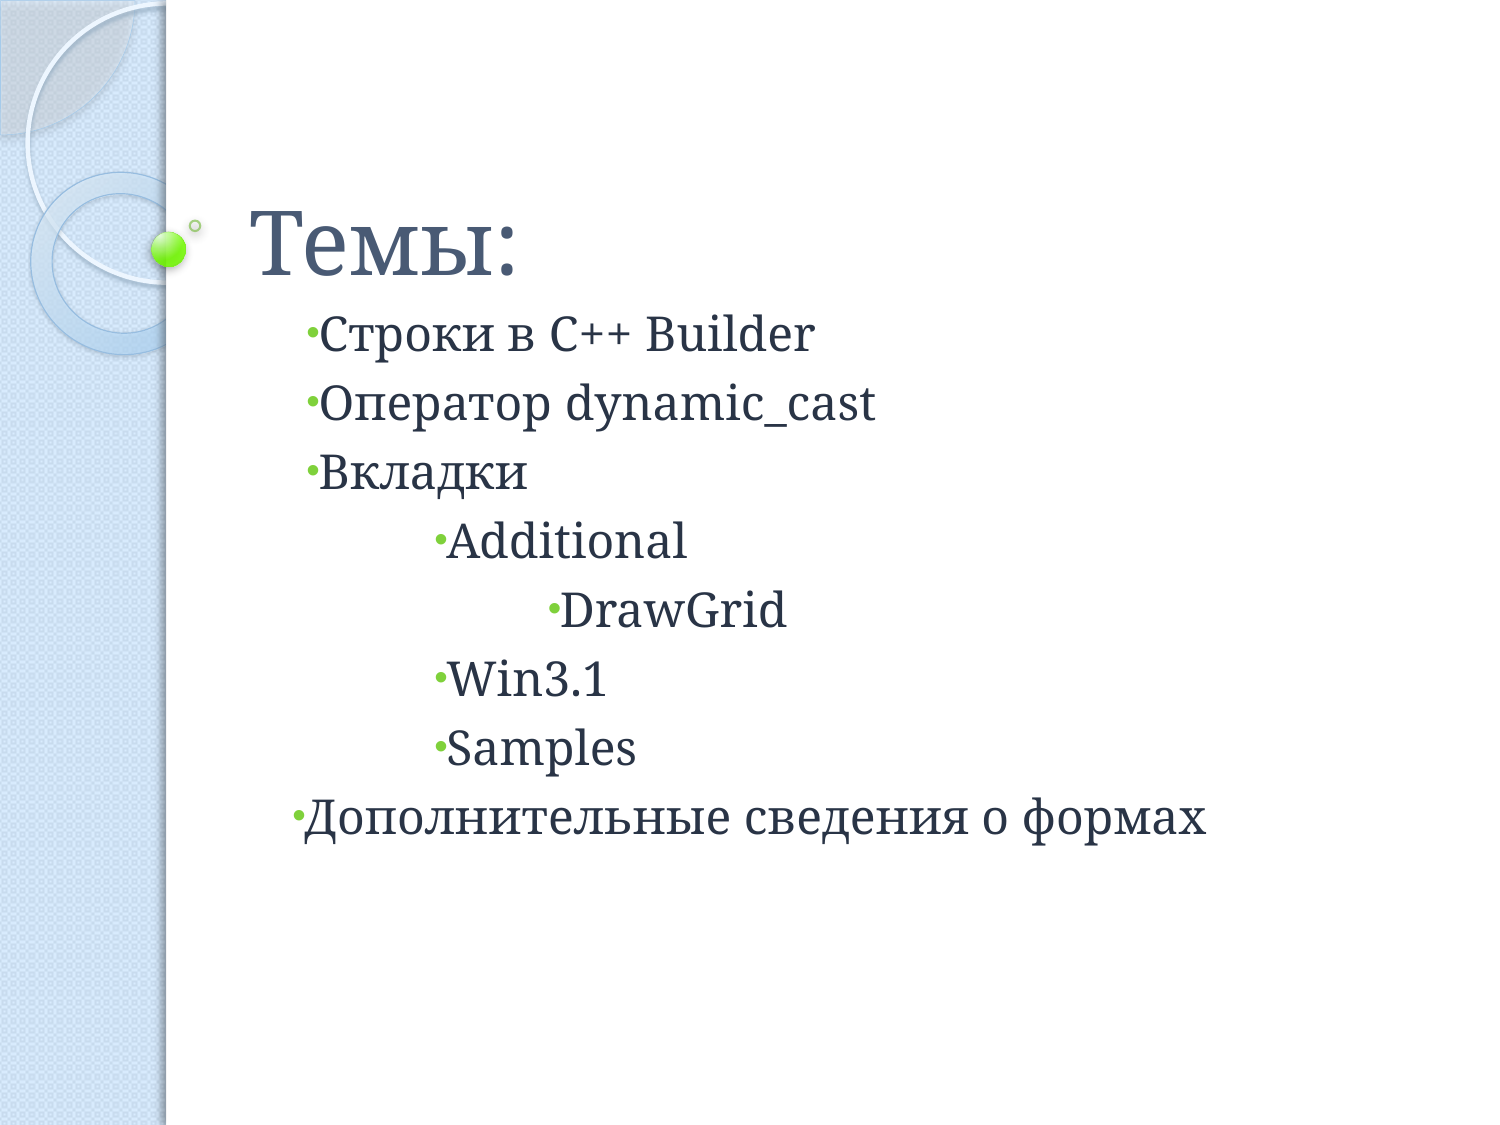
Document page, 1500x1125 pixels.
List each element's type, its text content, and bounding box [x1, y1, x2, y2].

title Темы: [234, 59, 1450, 301]
subtitle Строки в C++ Builder Оператор dynamic_cast Вкладки Additional DrawGrid Win3.1 Samples Дополнительные сведения о формах [234, 303, 1450, 856]
